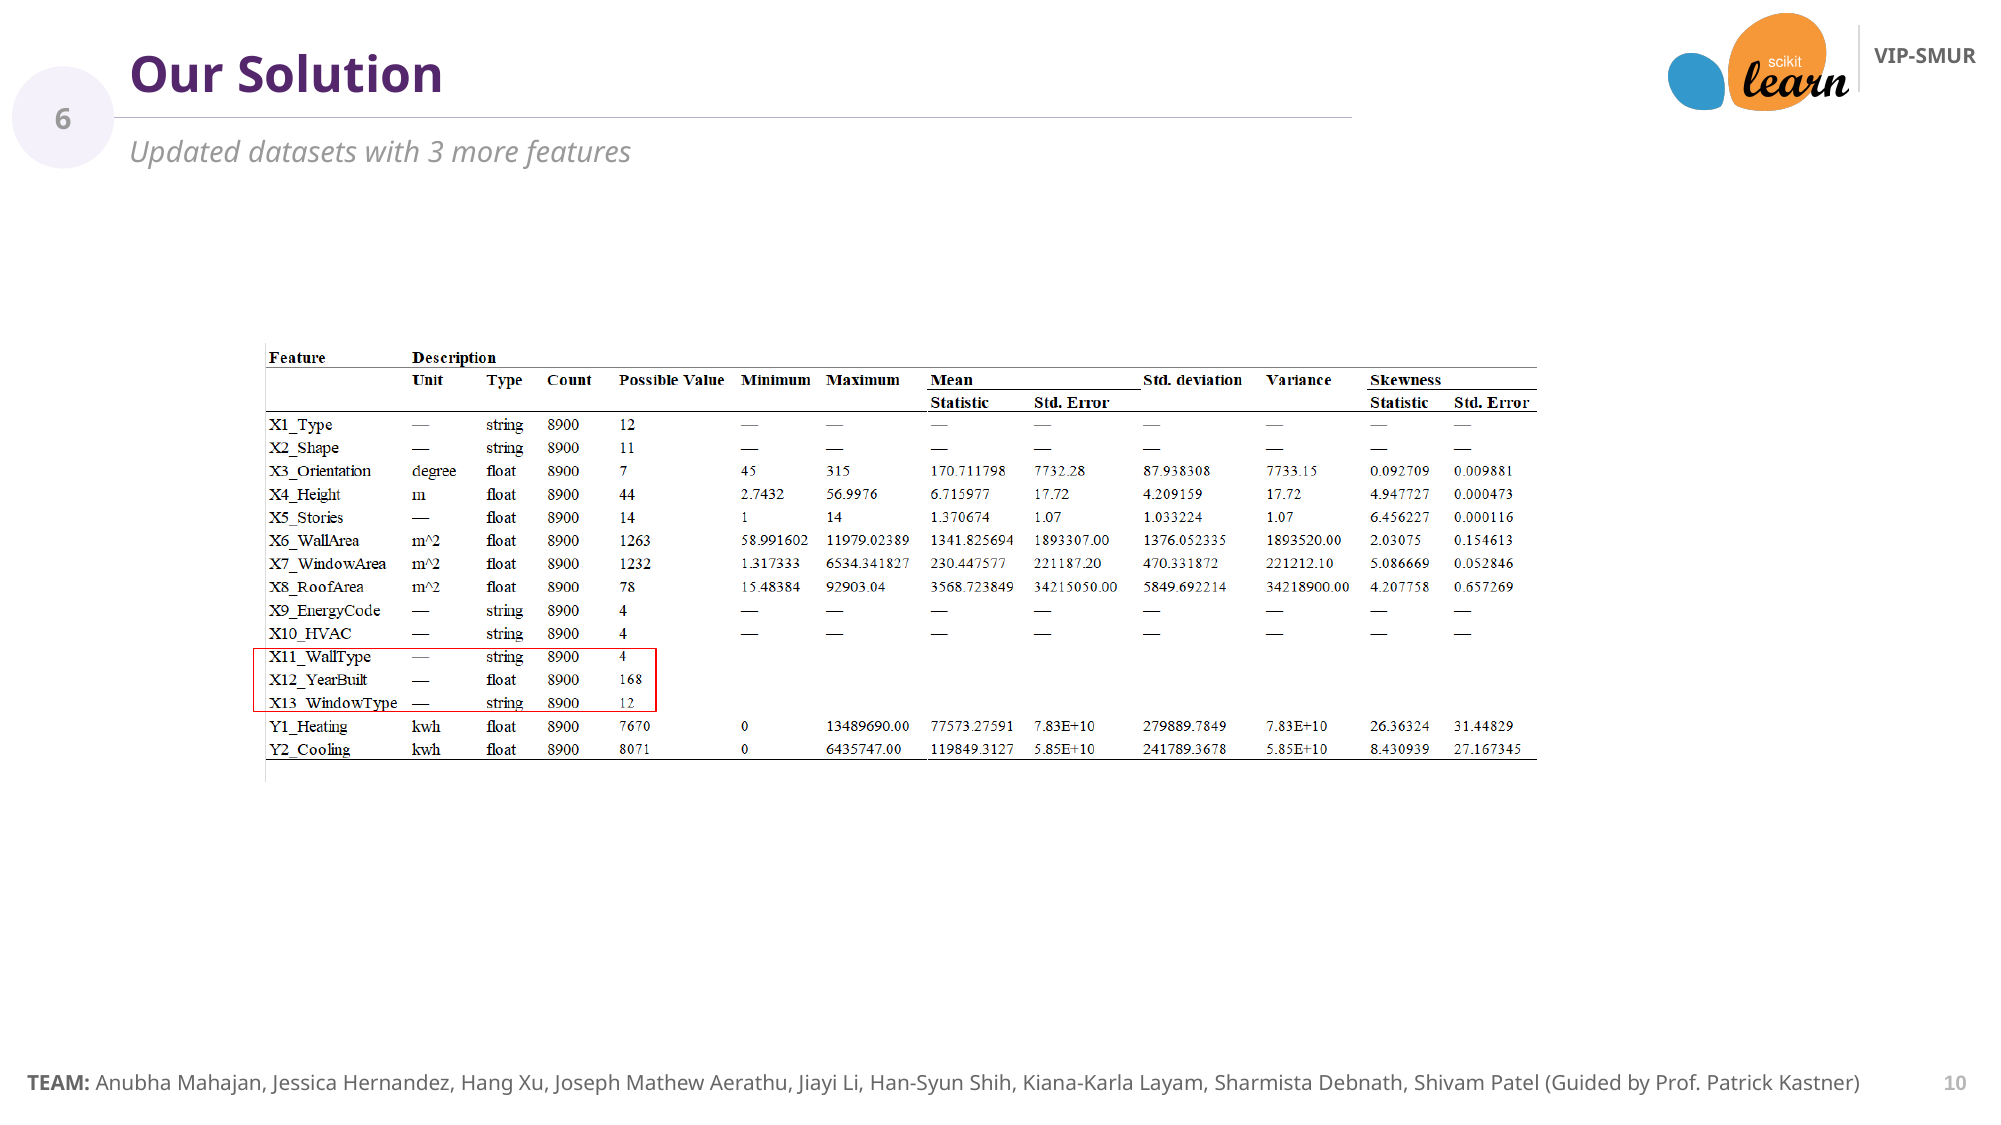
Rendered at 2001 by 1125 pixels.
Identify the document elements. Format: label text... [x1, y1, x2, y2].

text_box Updated datasets with 3 more features [114, 117, 1944, 220]
text_box 6 [11, 66, 115, 169]
picture [265, 343, 1550, 782]
picture [1668, 13, 1849, 111]
text_box Our Solution [114, 27, 1609, 117]
text_box [253, 648, 260, 712]
